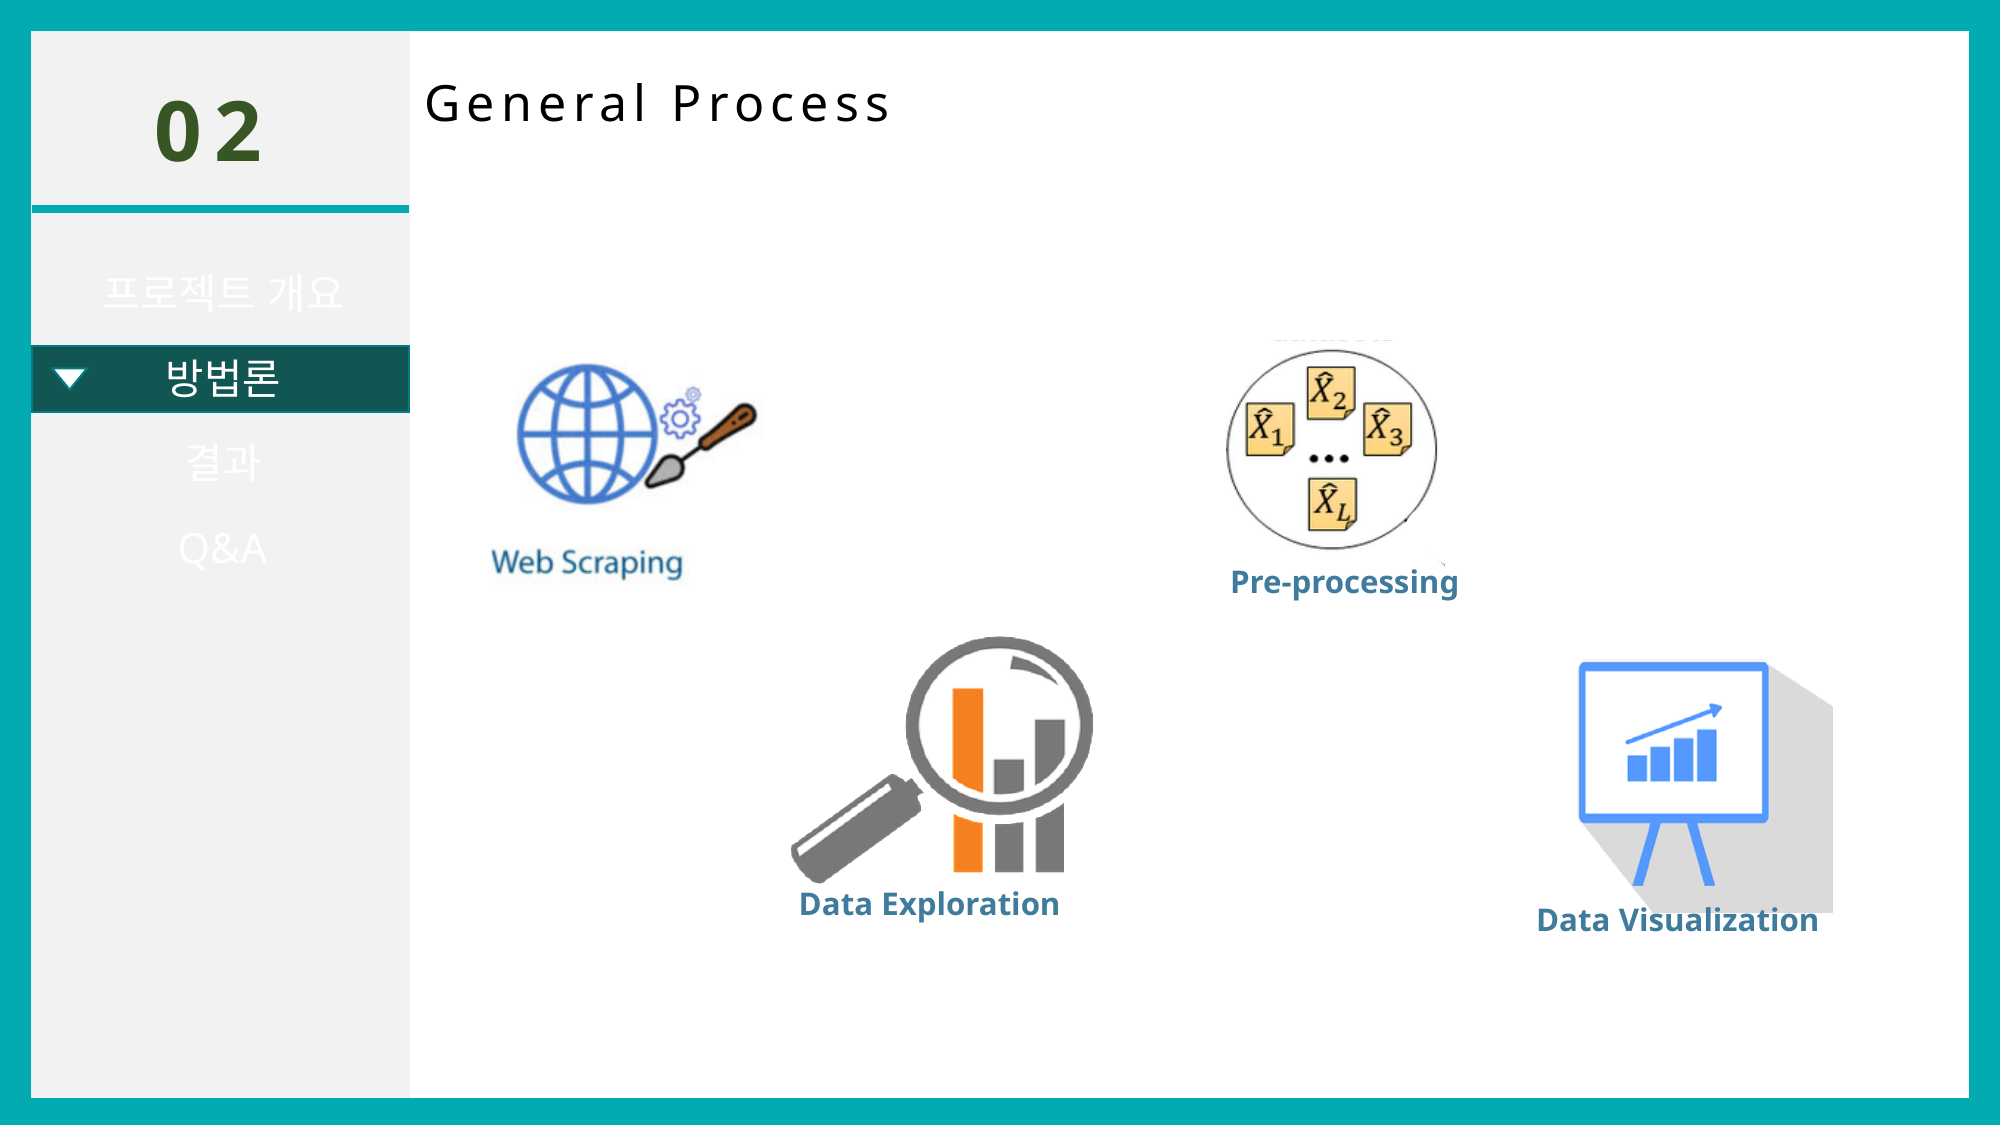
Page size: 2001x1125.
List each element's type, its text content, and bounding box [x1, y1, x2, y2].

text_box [466, 259, 1860, 947]
title General Process [409, 53, 1950, 158]
